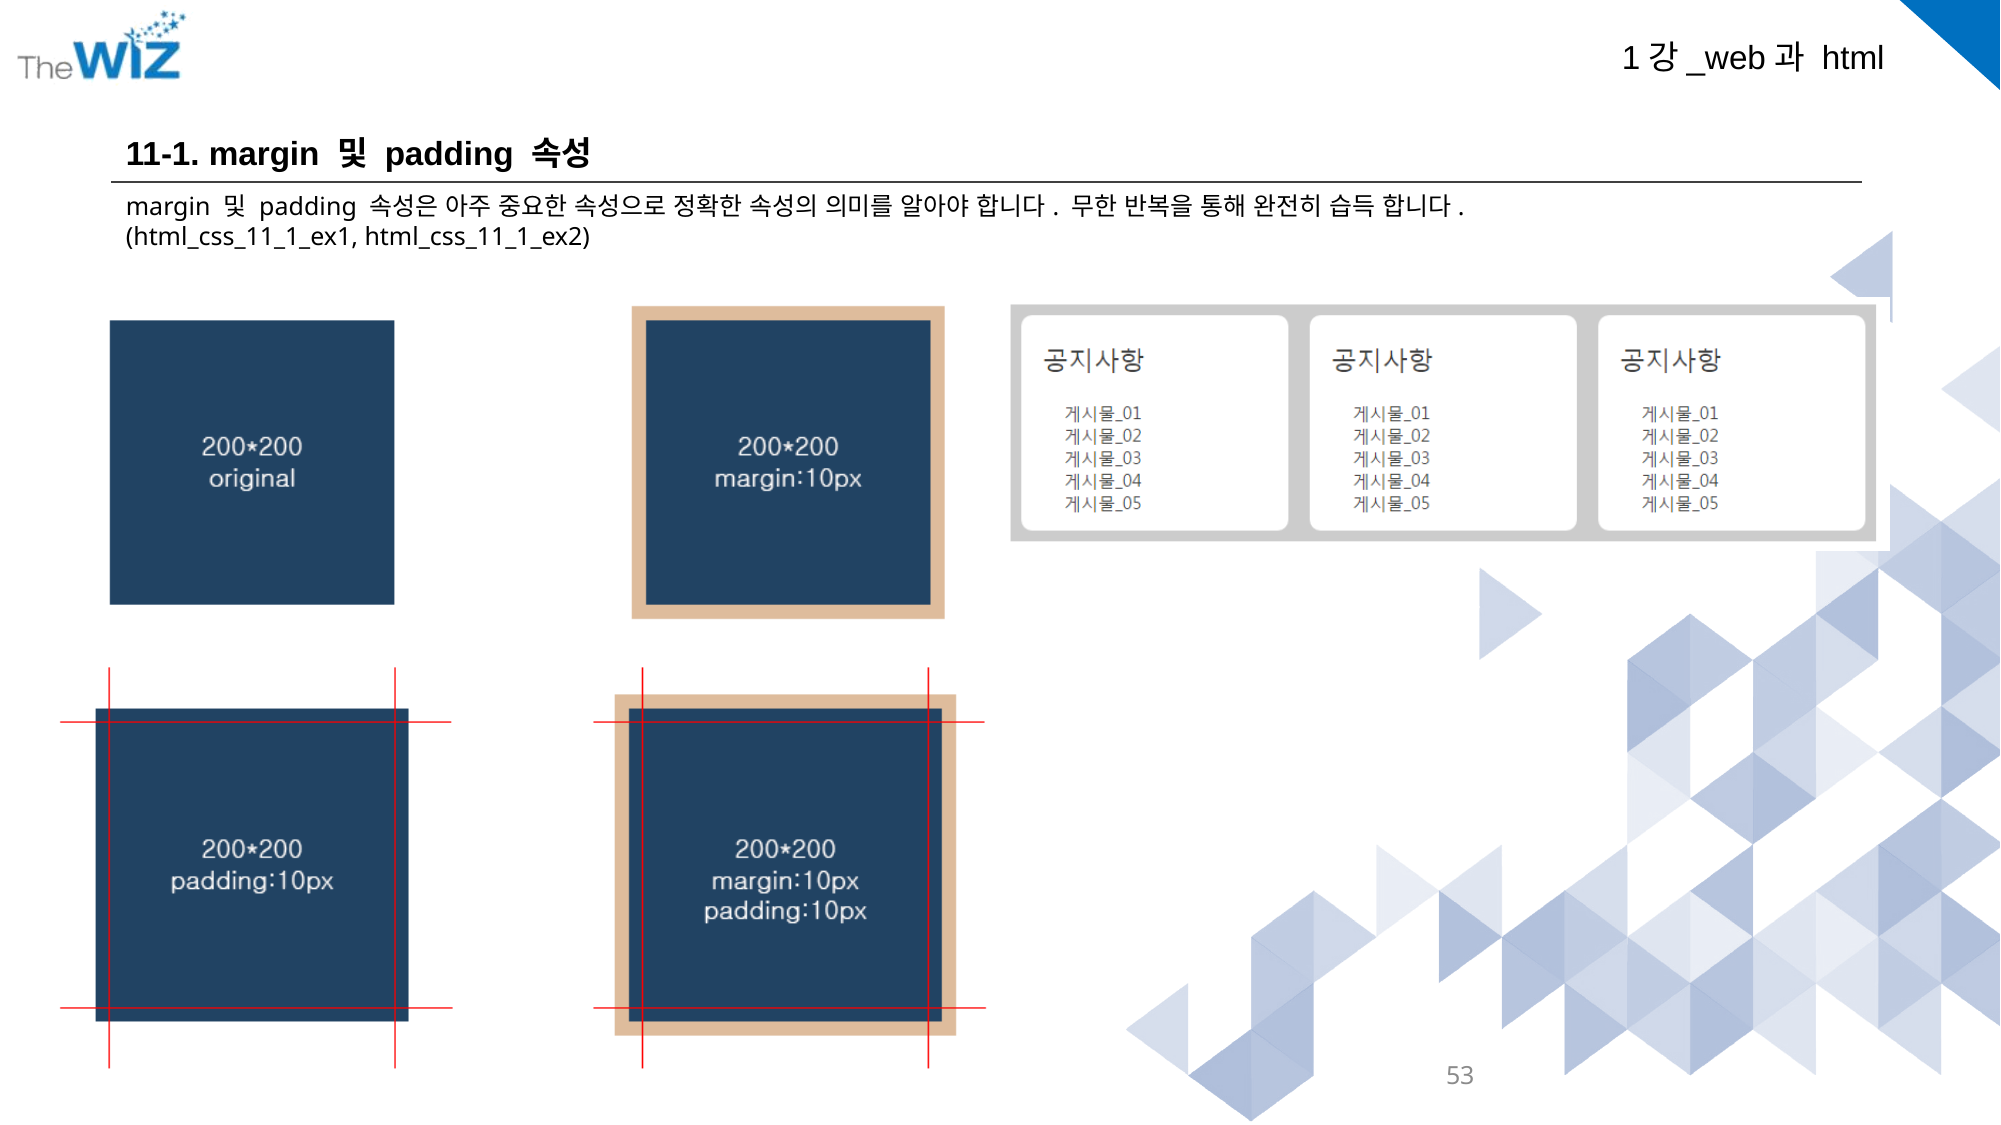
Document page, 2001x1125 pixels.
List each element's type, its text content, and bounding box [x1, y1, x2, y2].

slide_number 53 [1039, 1046, 1490, 1107]
picture [39, 275, 1890, 1107]
text_box margin 및 padding 속성은 아주 중요한 속성으로 정확한 속성의 의미를 알아야 합니다. 무한 반복을 통해 완전히 습득 합니다. (html_css_11_1_ex1, html_css_11_1_ex2) [111, 183, 1863, 258]
picture [0, 0, 215, 90]
text_box 11-1. margin 및 padding 속성 [111, 124, 1863, 180]
